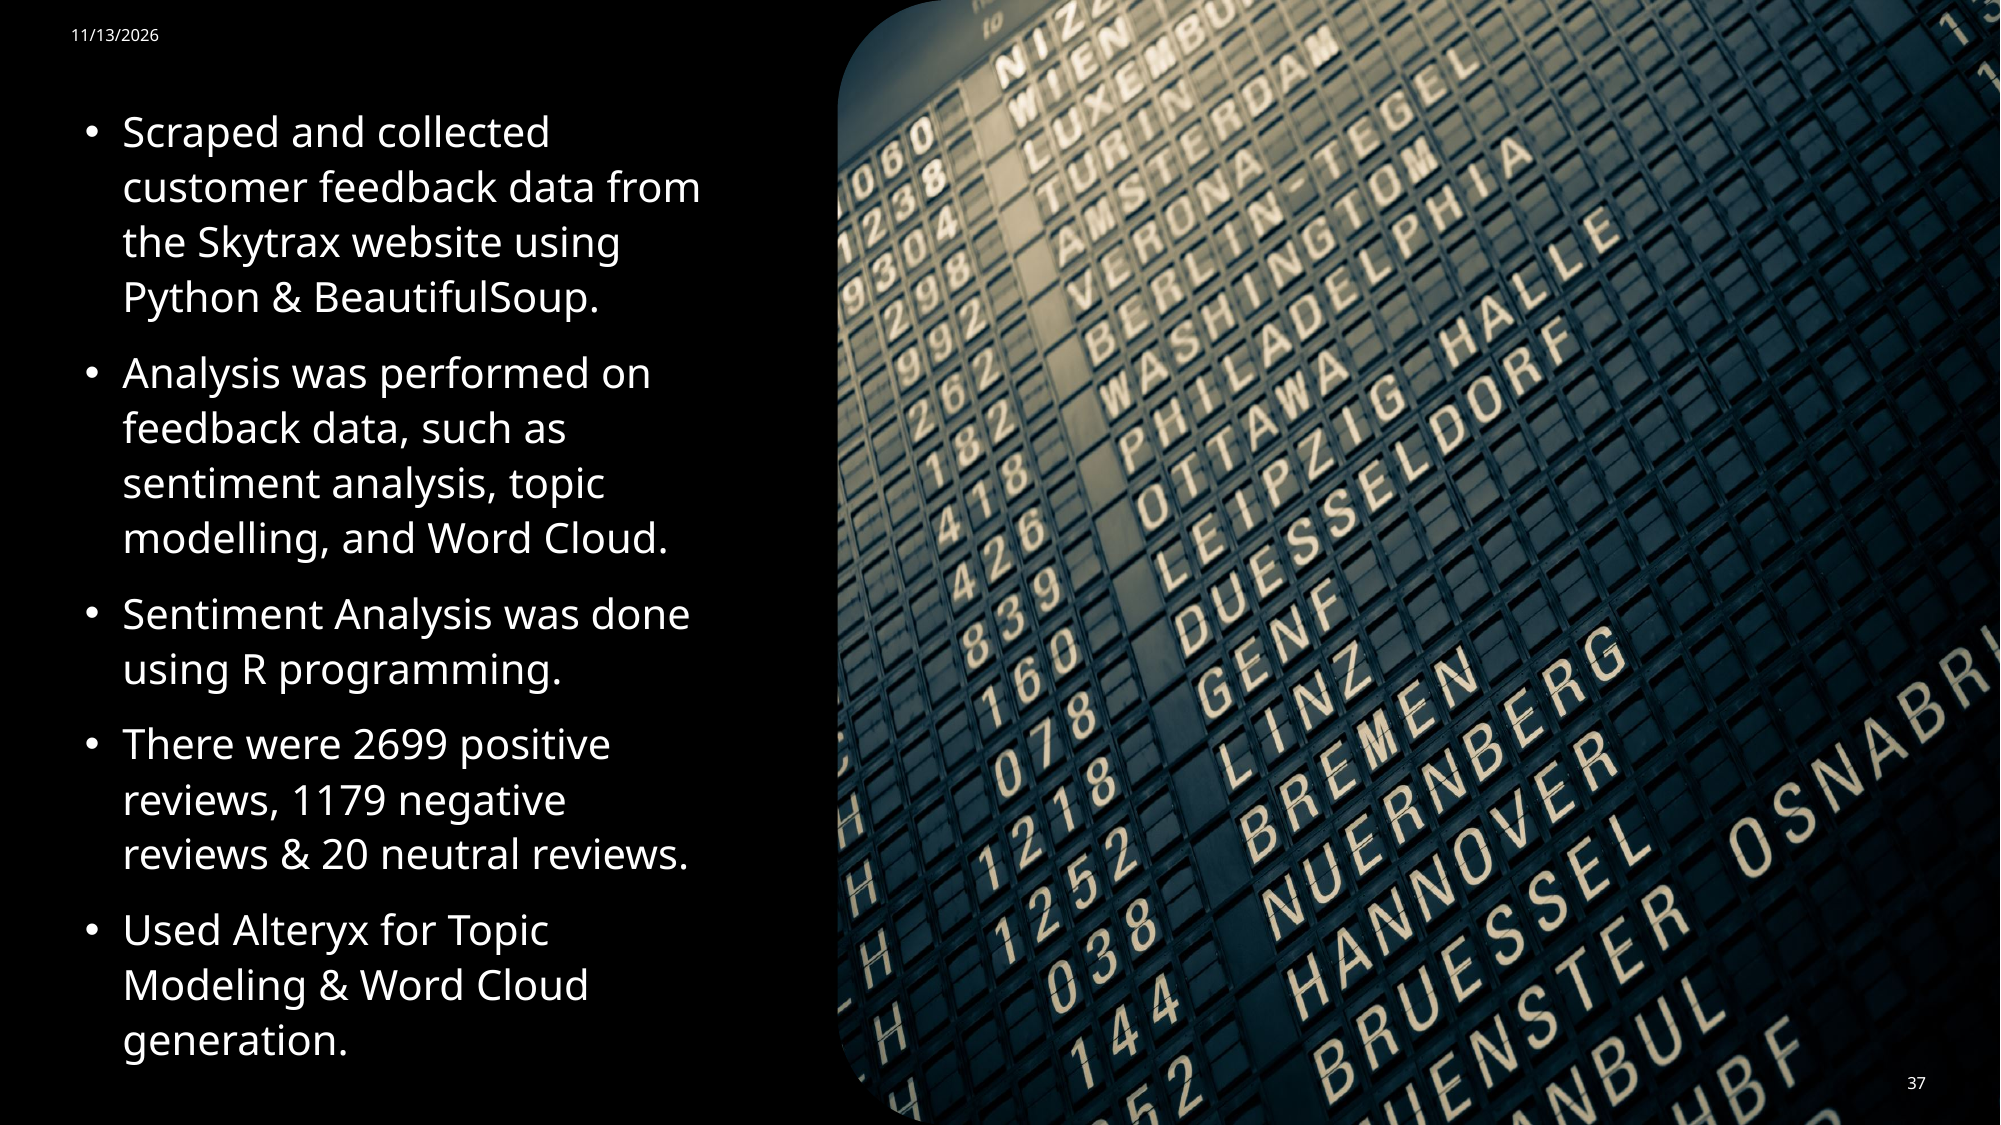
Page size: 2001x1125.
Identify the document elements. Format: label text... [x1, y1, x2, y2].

picture [837, 0, 2001, 1125]
list Scraped and collected customer feedback data from the Skytrax website using Python & BeautifulSoup. Analysis was performed on feedback data, such as sentiment analysis, topic modelling, and Word Cloud. Sentiment Analysis was done using R programming. There were 2699 positive reviews, 1179 negative reviews & 20 neutral reviews. Used Alteryx for Topic Modeling & Word Cloud generation. [70, 440, 726, 1125]
text_box [0, 0, 837, 1125]
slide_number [55, 10, 506, 63]
